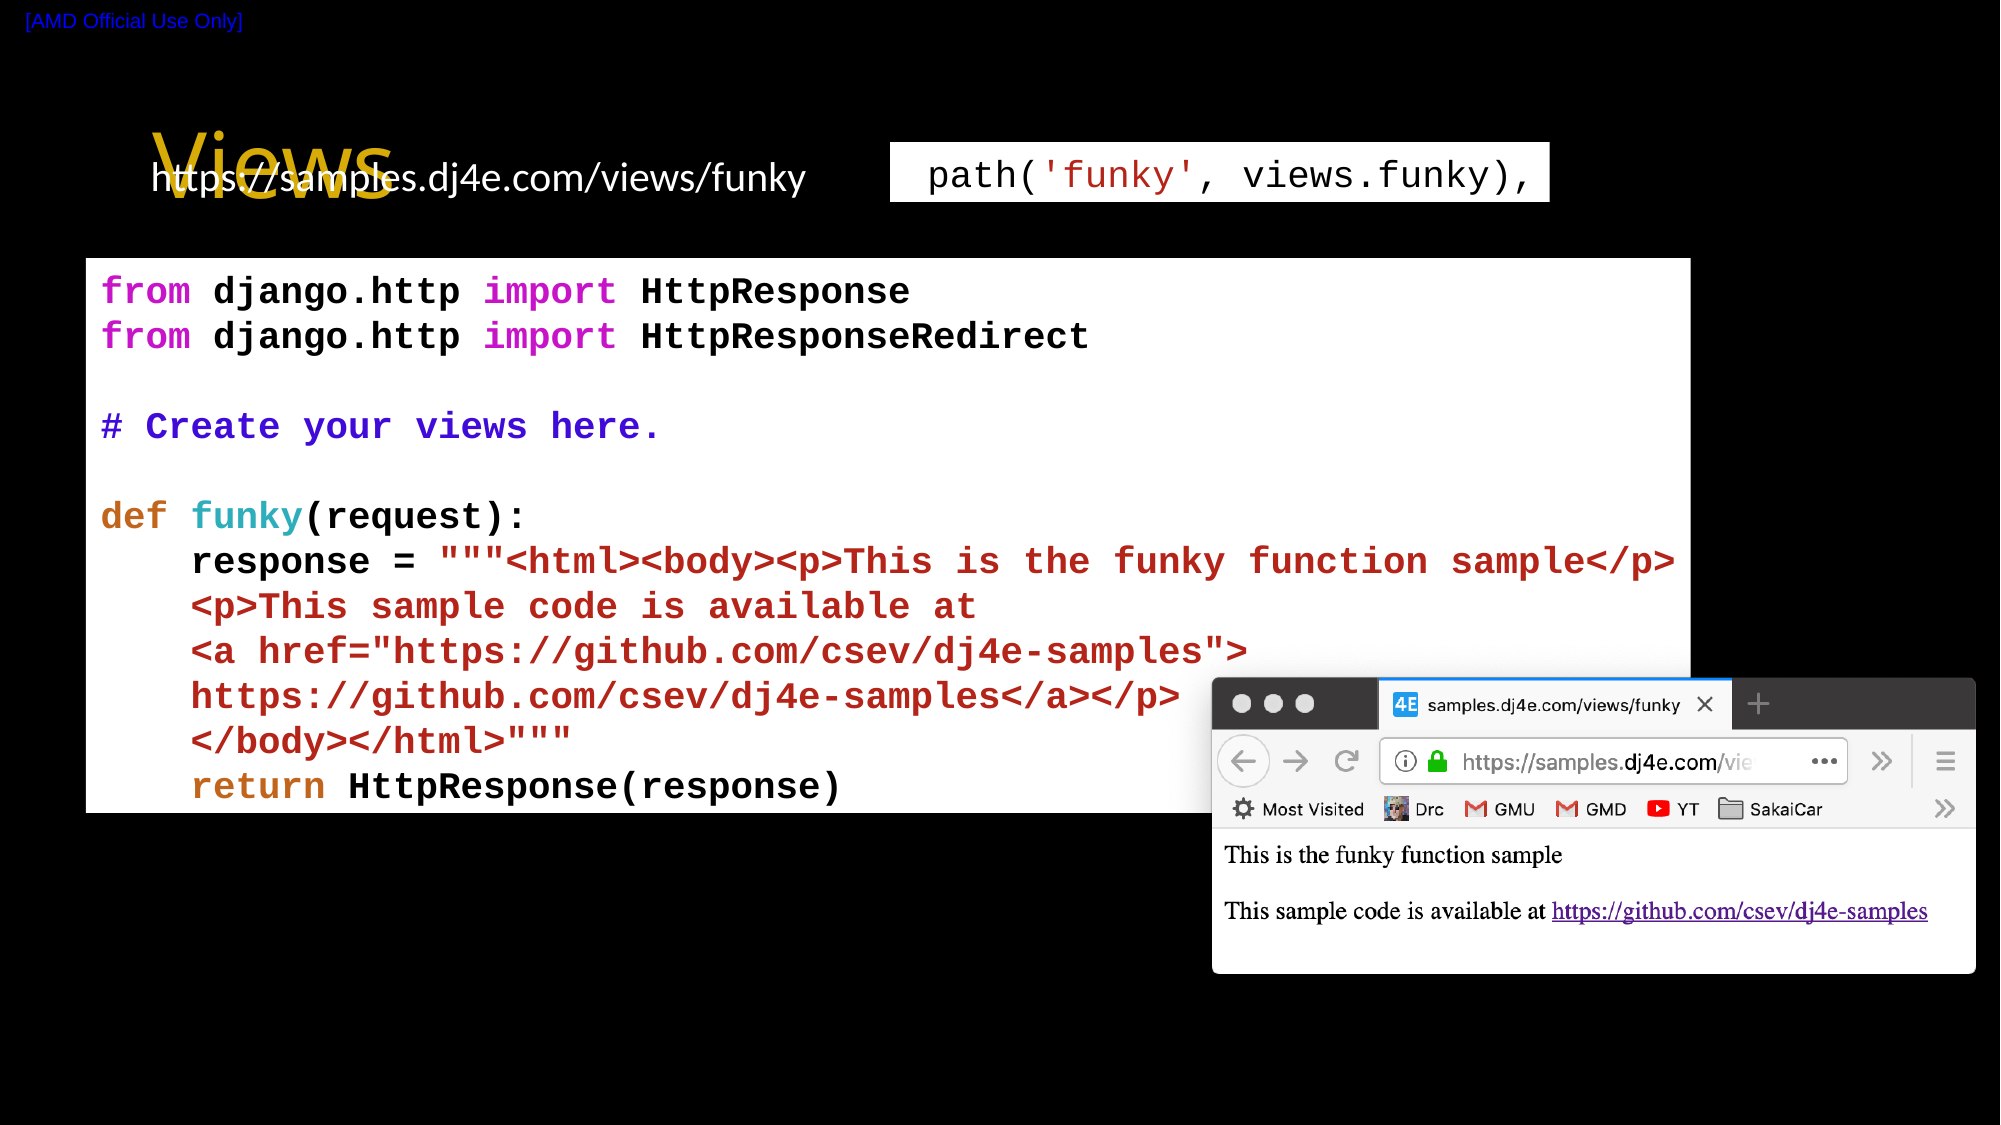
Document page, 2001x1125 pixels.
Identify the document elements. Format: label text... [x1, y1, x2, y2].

text_box from django.http import HttpResponse from django.http import HttpResponseRedirect # Create your views here. def funky(request): response = """<html><body><p>This is the funky function sample</p> <p>This sample code is available at <a href="https://github.com/csev/dj4e-samples"> https://github.com/csev/dj4e-samples</a></p> </body></html>""" return HttpResponse(response) [85, 258, 1691, 813]
text_box https://samples.dj4e.com/views/funky [135, 142, 822, 207]
text_box path('funky', views.funky), [890, 142, 1550, 202]
picture [1158, 636, 2000, 1040]
title Views [137, 59, 1863, 278]
